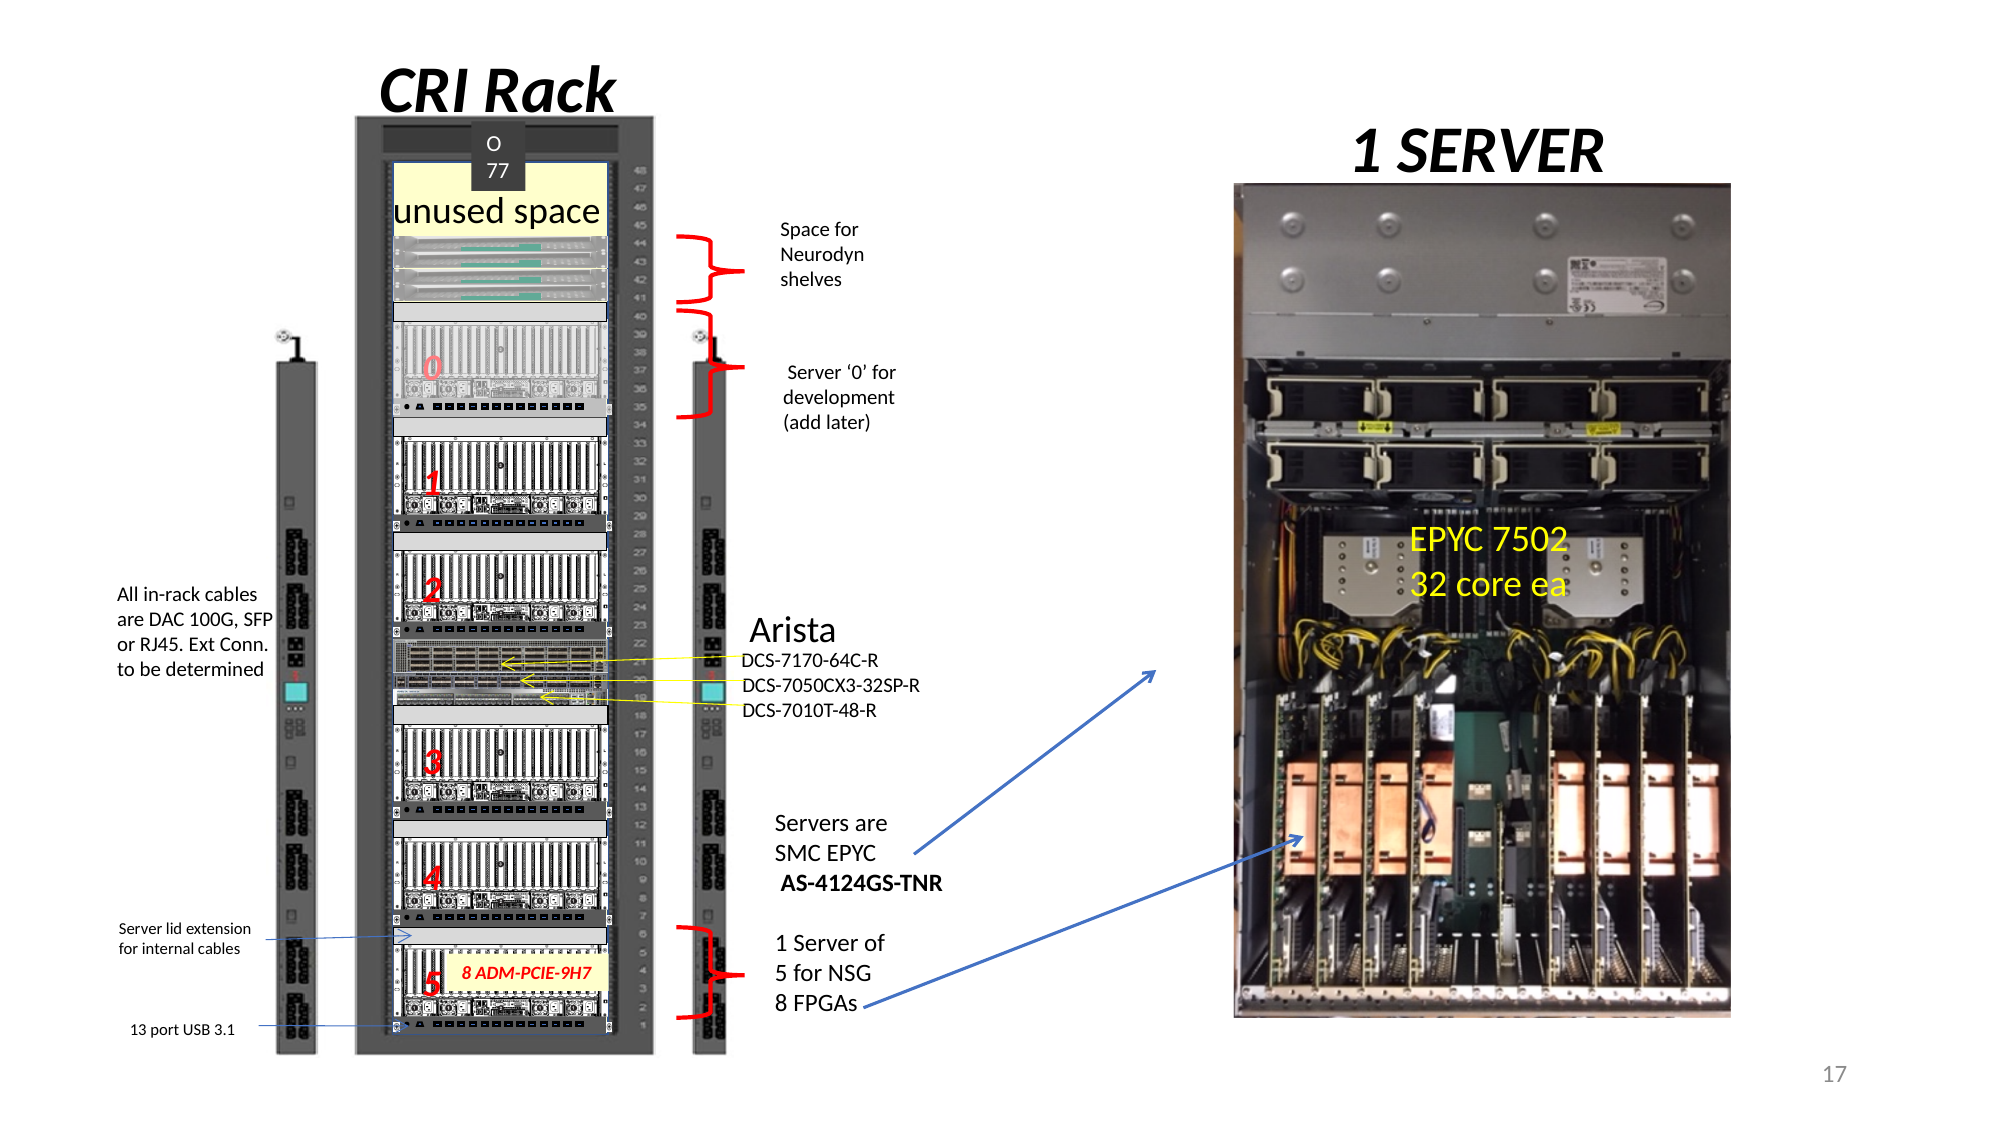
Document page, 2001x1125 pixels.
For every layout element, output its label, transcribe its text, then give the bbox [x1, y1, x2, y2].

slide_number 17 [1412, 1042, 1863, 1103]
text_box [100, 113, 966, 1072]
text_box 1 SERVER [1333, 98, 1622, 193]
picture [1064, 184, 1899, 1017]
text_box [966, 836, 1304, 1008]
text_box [966, 669, 1157, 836]
text_box CRI Rack [364, 38, 632, 113]
